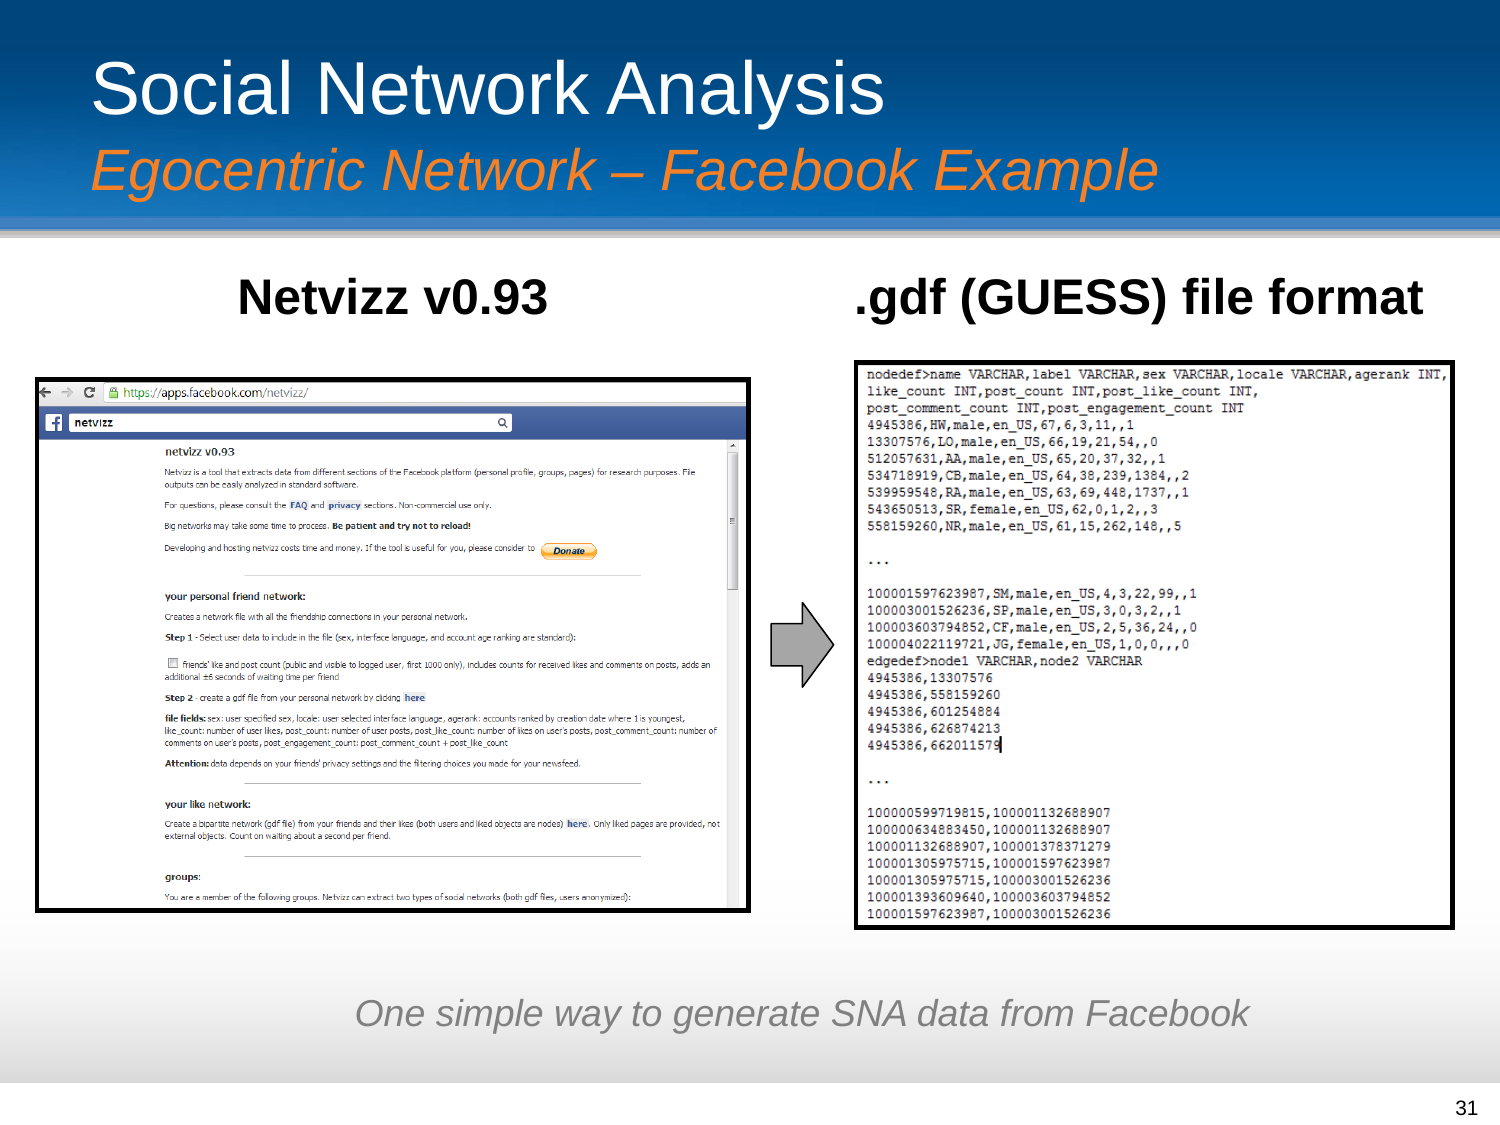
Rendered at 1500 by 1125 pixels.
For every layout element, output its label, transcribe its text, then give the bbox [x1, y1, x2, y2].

picture [39, 381, 747, 909]
slide_number 31 [1400, 1087, 1494, 1125]
picture [0, 0, 1500, 879]
list Egocentric Network – Facebook Example [74, 124, 1476, 226]
text_box [771, 602, 834, 688]
picture [858, 364, 1451, 926]
text_box One simple way to generate SNA data from Facebook [339, 981, 1266, 1041]
text_box Netvizz v0.93 [222, 257, 564, 333]
text_box .gdf (GUESS) file format [839, 257, 1440, 333]
picture [0, 1083, 1500, 1125]
title Social Network Analysis [74, 37, 1201, 138]
text_box [0, 879, 1500, 1083]
